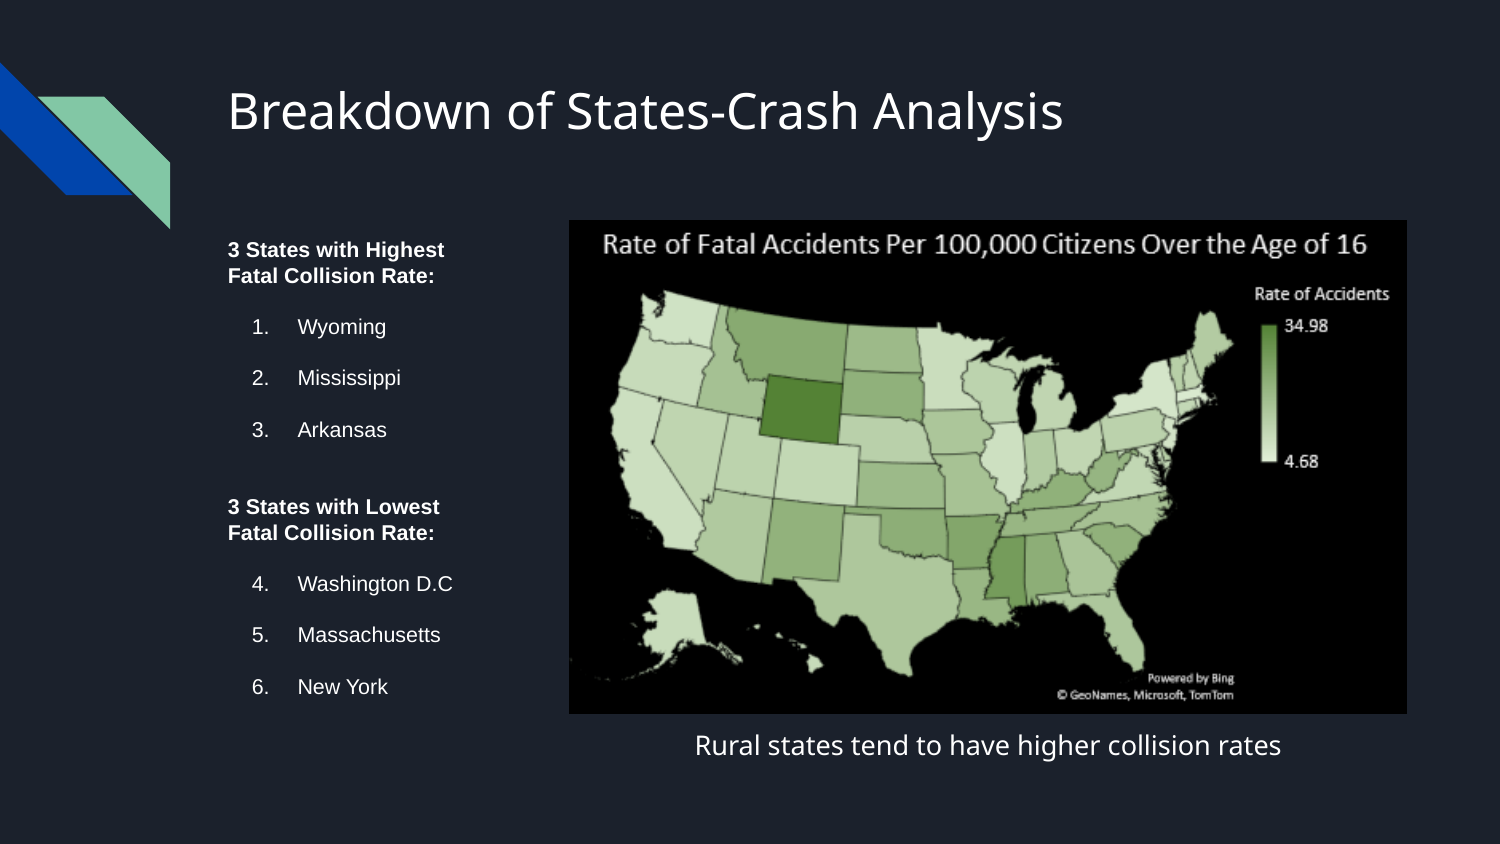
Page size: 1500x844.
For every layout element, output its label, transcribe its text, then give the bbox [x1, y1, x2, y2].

text_box Rural states tend to have higher collision rates [569, 721, 1407, 777]
title Breakdown of States-Crash Analysis [212, 64, 1368, 215]
picture [568, 220, 1407, 715]
list 3 States with Highest Fatal Collision Rate: Wyoming Mississippi Arkansas 3 States with Lowest Fatal Collision Rate: Washington D.C Massachusetts New York [212, 220, 495, 714]
